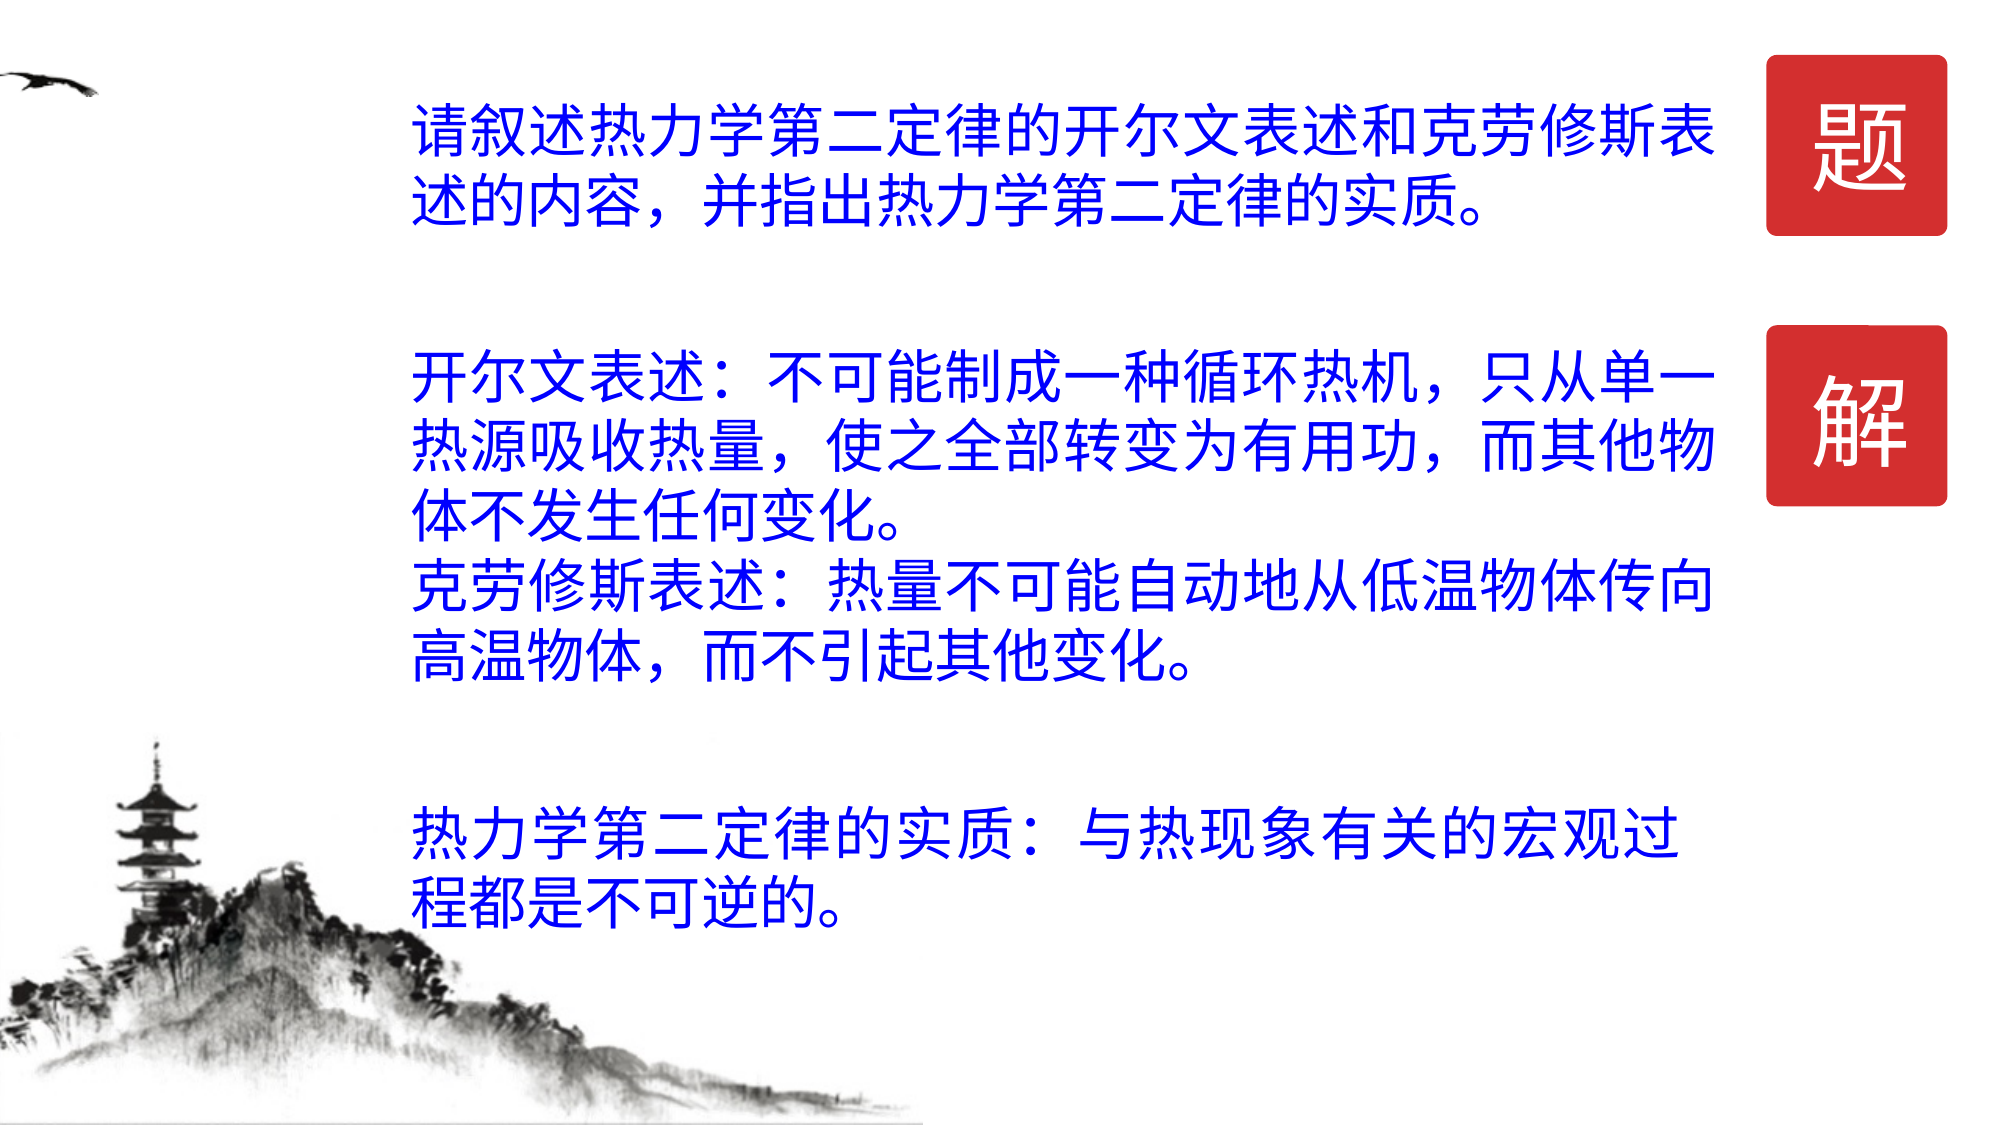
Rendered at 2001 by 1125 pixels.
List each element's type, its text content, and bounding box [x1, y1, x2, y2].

picture [0, 3, 99, 97]
picture [0, 732, 923, 1125]
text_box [1766, 325, 1948, 507]
text_box 请叙述热力学第二定律的开尔文表述和克劳修斯表述的内容，并指出热力学第二定律的实质。 [395, 87, 1732, 242]
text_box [1766, 54, 1948, 236]
text_box 开尔文表述：不可能制成一种循环热机，只从单一热源吸收热量，使之全部转变为有用功，而其他物体不发生任何变化。 克劳修斯表述：热量不可能自动地从低温物体传向高温物体，而不引起其他变化。 [395, 332, 1732, 697]
text_box 热力学第二定律的实质：与热现象有关的宏观过程都是不可逆的。 [395, 789, 1697, 944]
